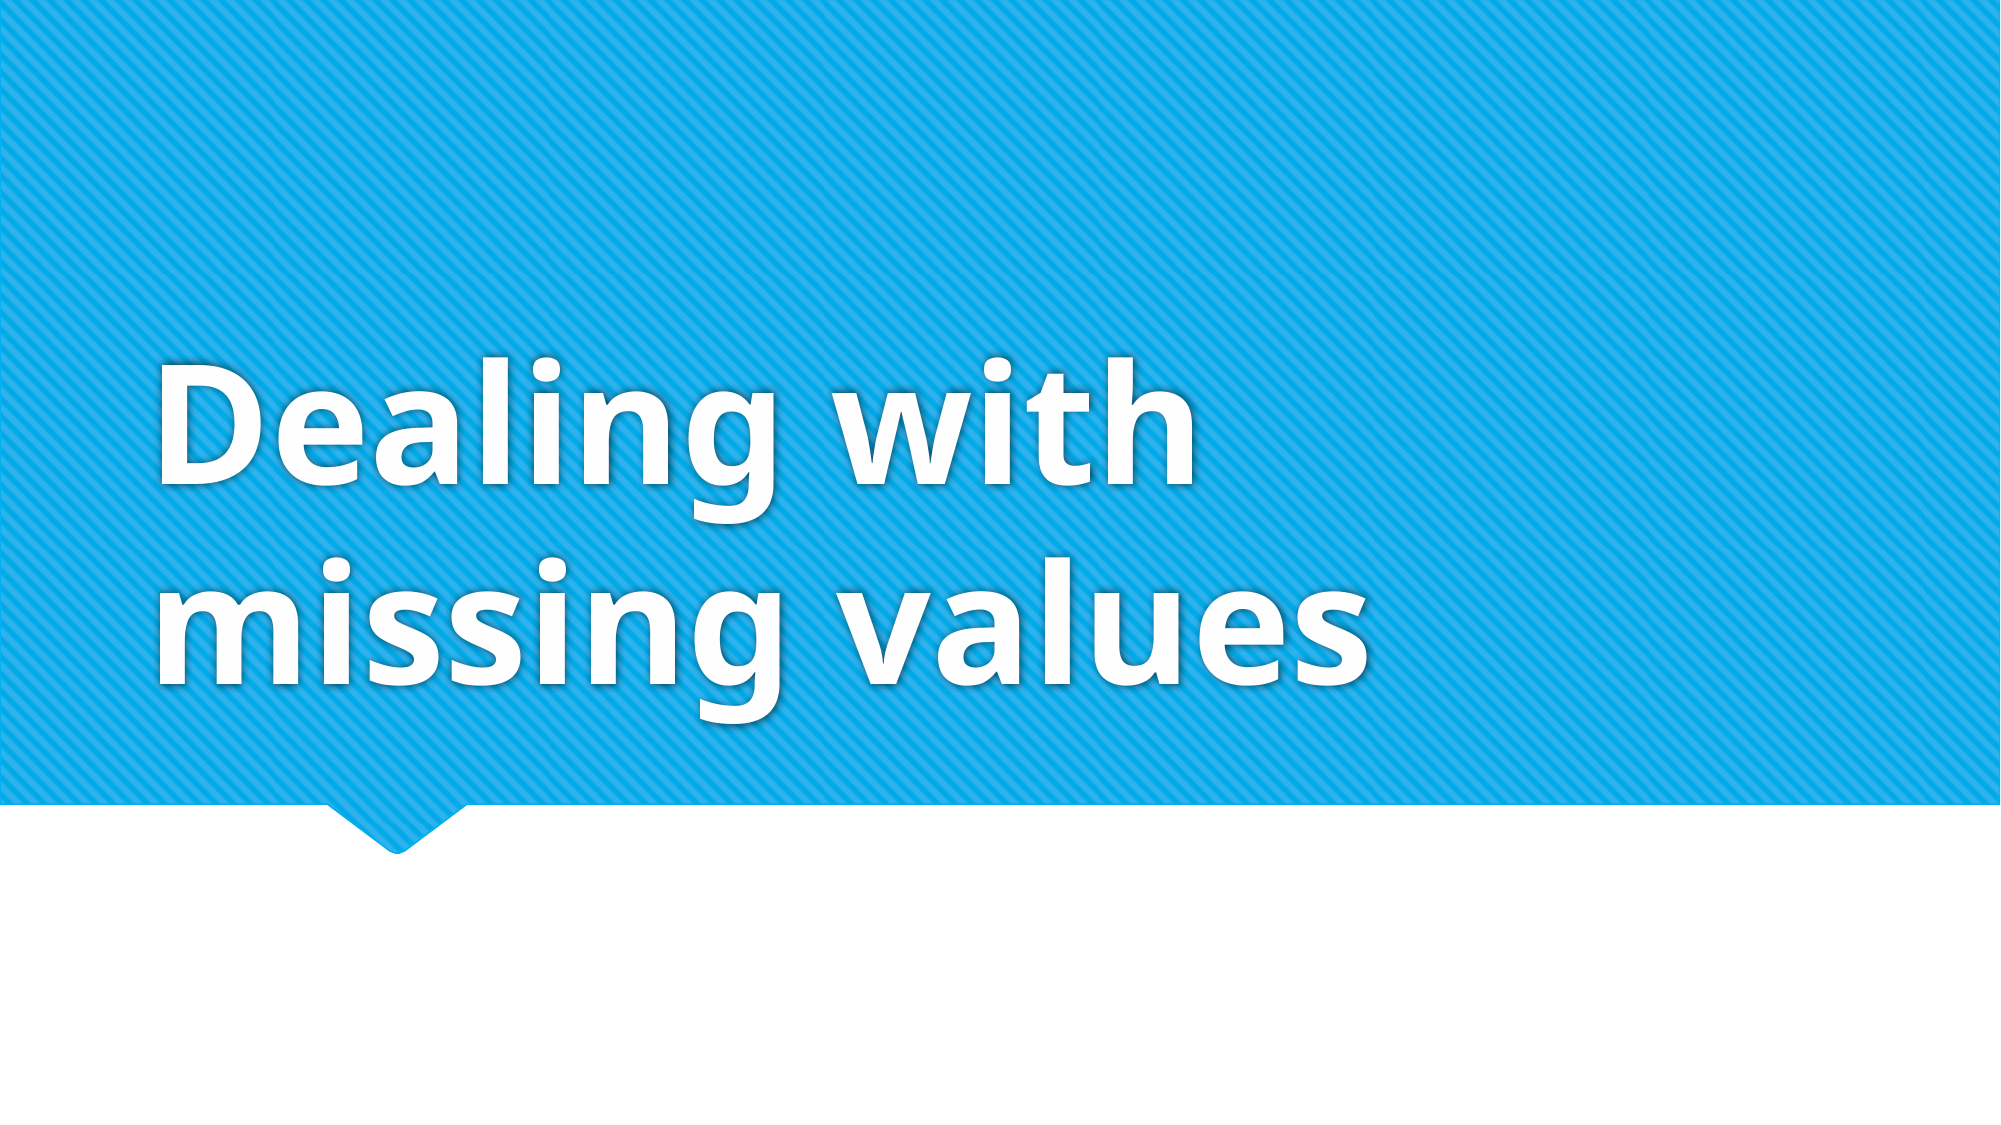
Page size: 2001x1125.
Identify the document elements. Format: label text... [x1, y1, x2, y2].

title Dealing with missing values [132, 237, 1868, 726]
